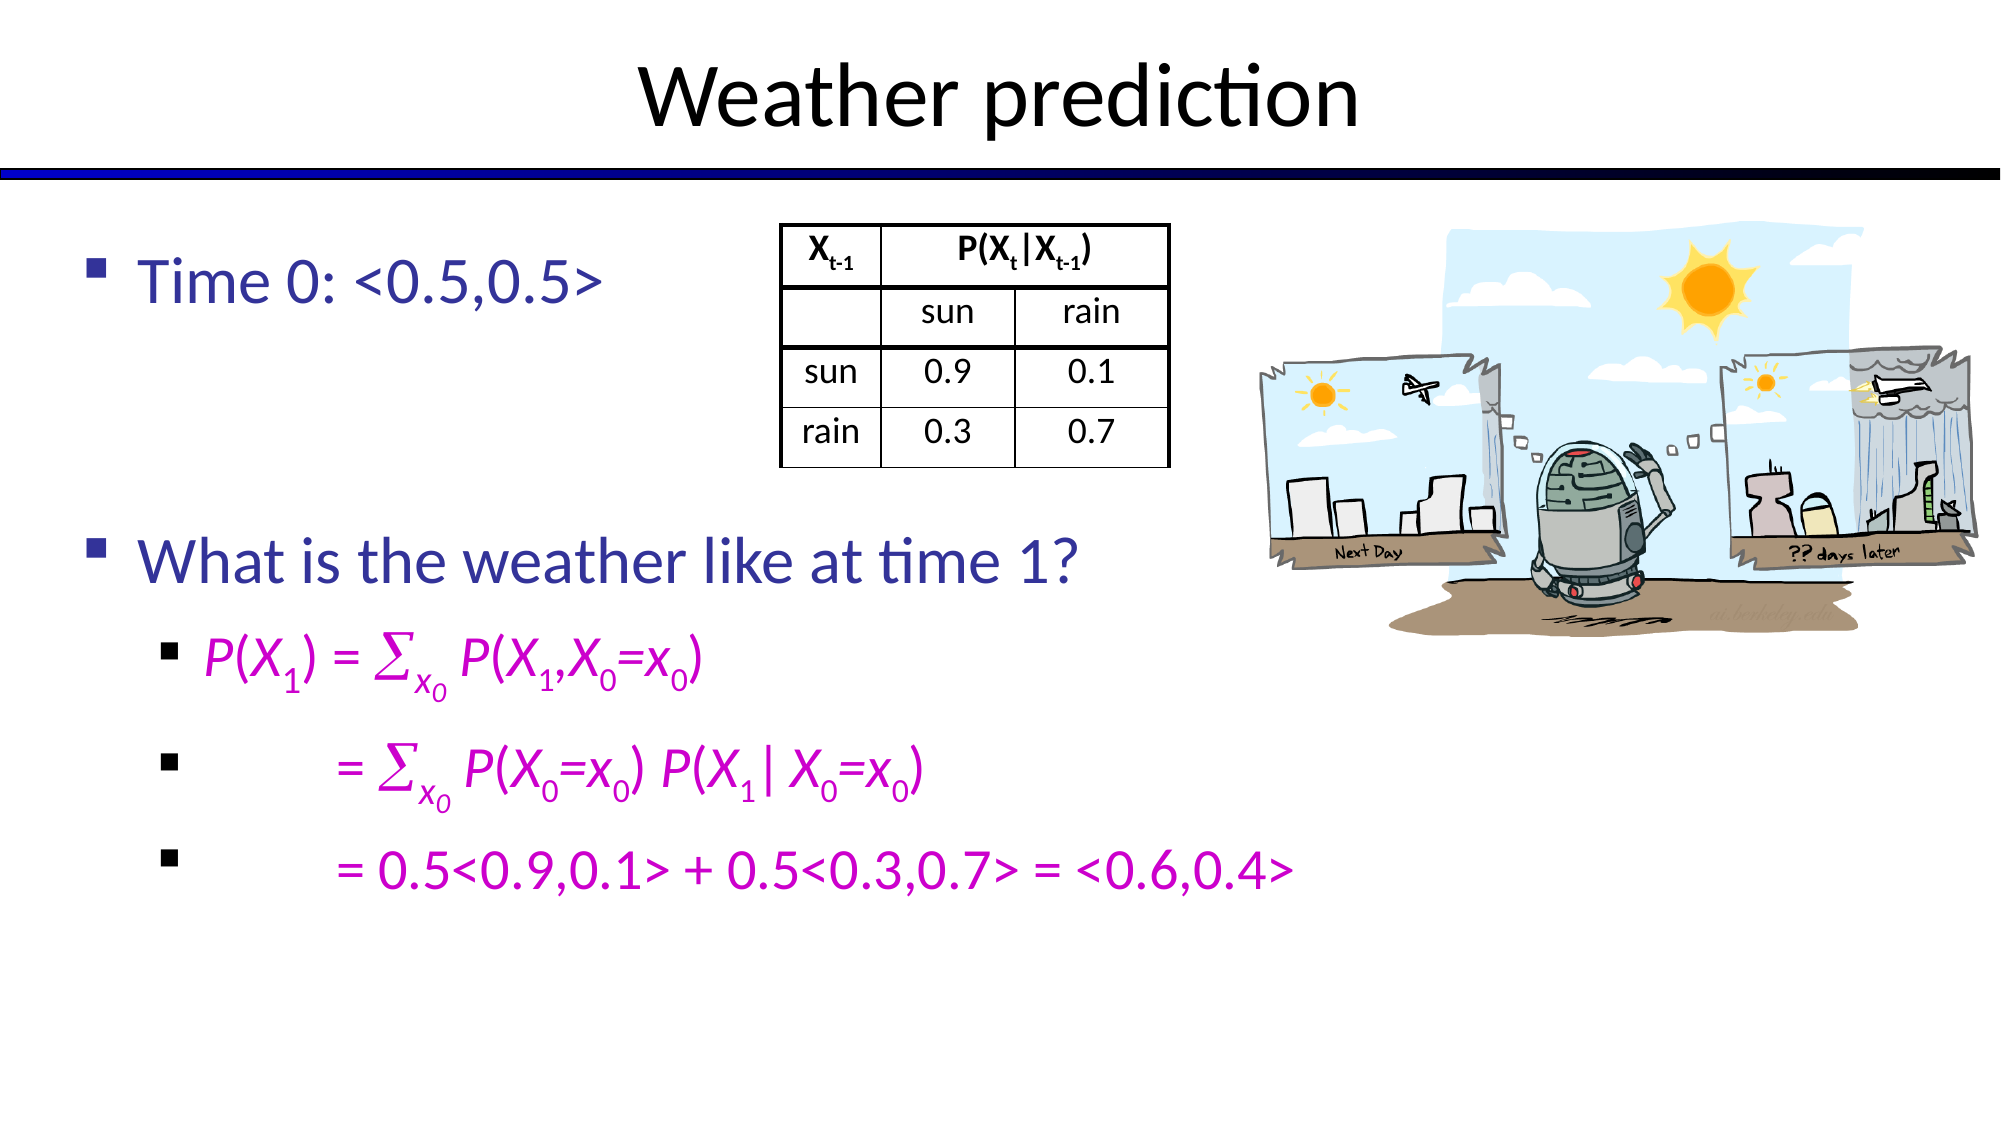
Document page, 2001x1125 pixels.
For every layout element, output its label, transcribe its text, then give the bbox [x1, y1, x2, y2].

table_cell sun [783, 350, 880, 407]
table_cell 0.1 [1016, 350, 1167, 407]
table_cell rain [1016, 290, 1167, 345]
table_cell [783, 290, 880, 345]
table_cell rain [783, 408, 880, 467]
picture [1249, 193, 1986, 644]
table_cell sun [882, 290, 1014, 345]
list Time 0: <0.5,0.5> What is the weather like at time 1? P(X1) = x0 P(X1,X0=x0) = x0 P(X0=x0) P(X1| X0=x0) = 0.5<0.9,0.1> + 0.5<0.3,0.7> = <0.6,0.4> [66, 228, 1934, 1006]
table_cell 0.7 [1016, 408, 1167, 467]
table_cell 0.3 [882, 408, 1014, 467]
title Weather prediction [0, 0, 2000, 184]
table_header Xt-1 [783, 227, 880, 285]
table_cell 0.9 [882, 350, 1014, 407]
table_header P(Xt|Xt-1) [882, 227, 1167, 285]
